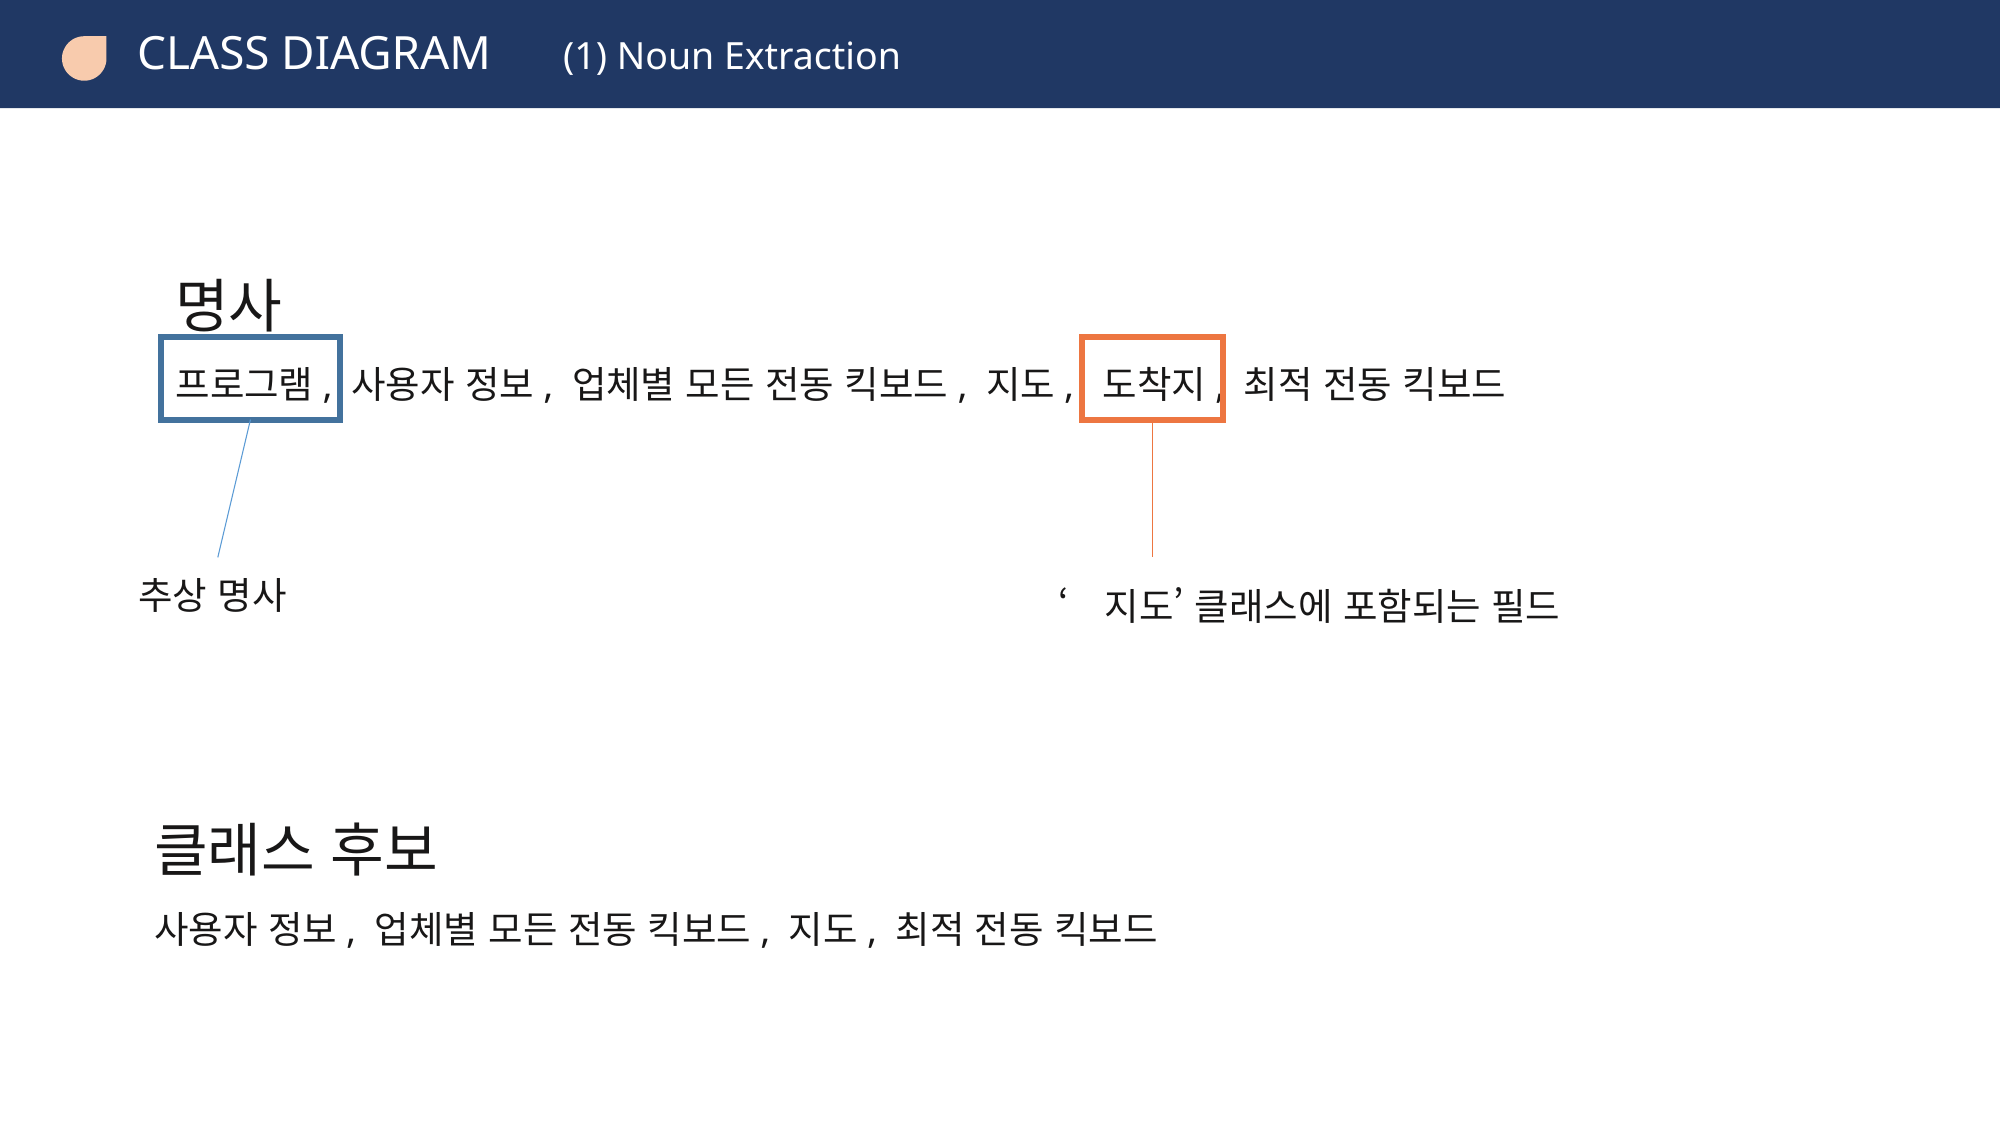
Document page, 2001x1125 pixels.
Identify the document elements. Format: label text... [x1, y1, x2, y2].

text_box [1081, 336, 1224, 421]
text_box [0, 0, 2000, 109]
text_box [160, 336, 341, 421]
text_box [217, 419, 251, 558]
text_box 명사 프로그램, 사용자 정보, 업체별 모든 전동 킥보드, 지도, 도착지, 최적 전동 킥보드 [160, 226, 1931, 414]
text_box 추상 명사 [123, 542, 375, 625]
text_box 클래스 후보 사용자 정보, 업체별 모든 전동 킥보드, 지도, 최적 전동 킥보드 [139, 771, 1737, 959]
text_box CLASS DIAGRAM (1) Noun Extraction [122, 16, 1662, 87]
text_box [60, 35, 108, 82]
text_box ‘지도’ 클래스에 포함되는 필드 [1043, 553, 1623, 636]
